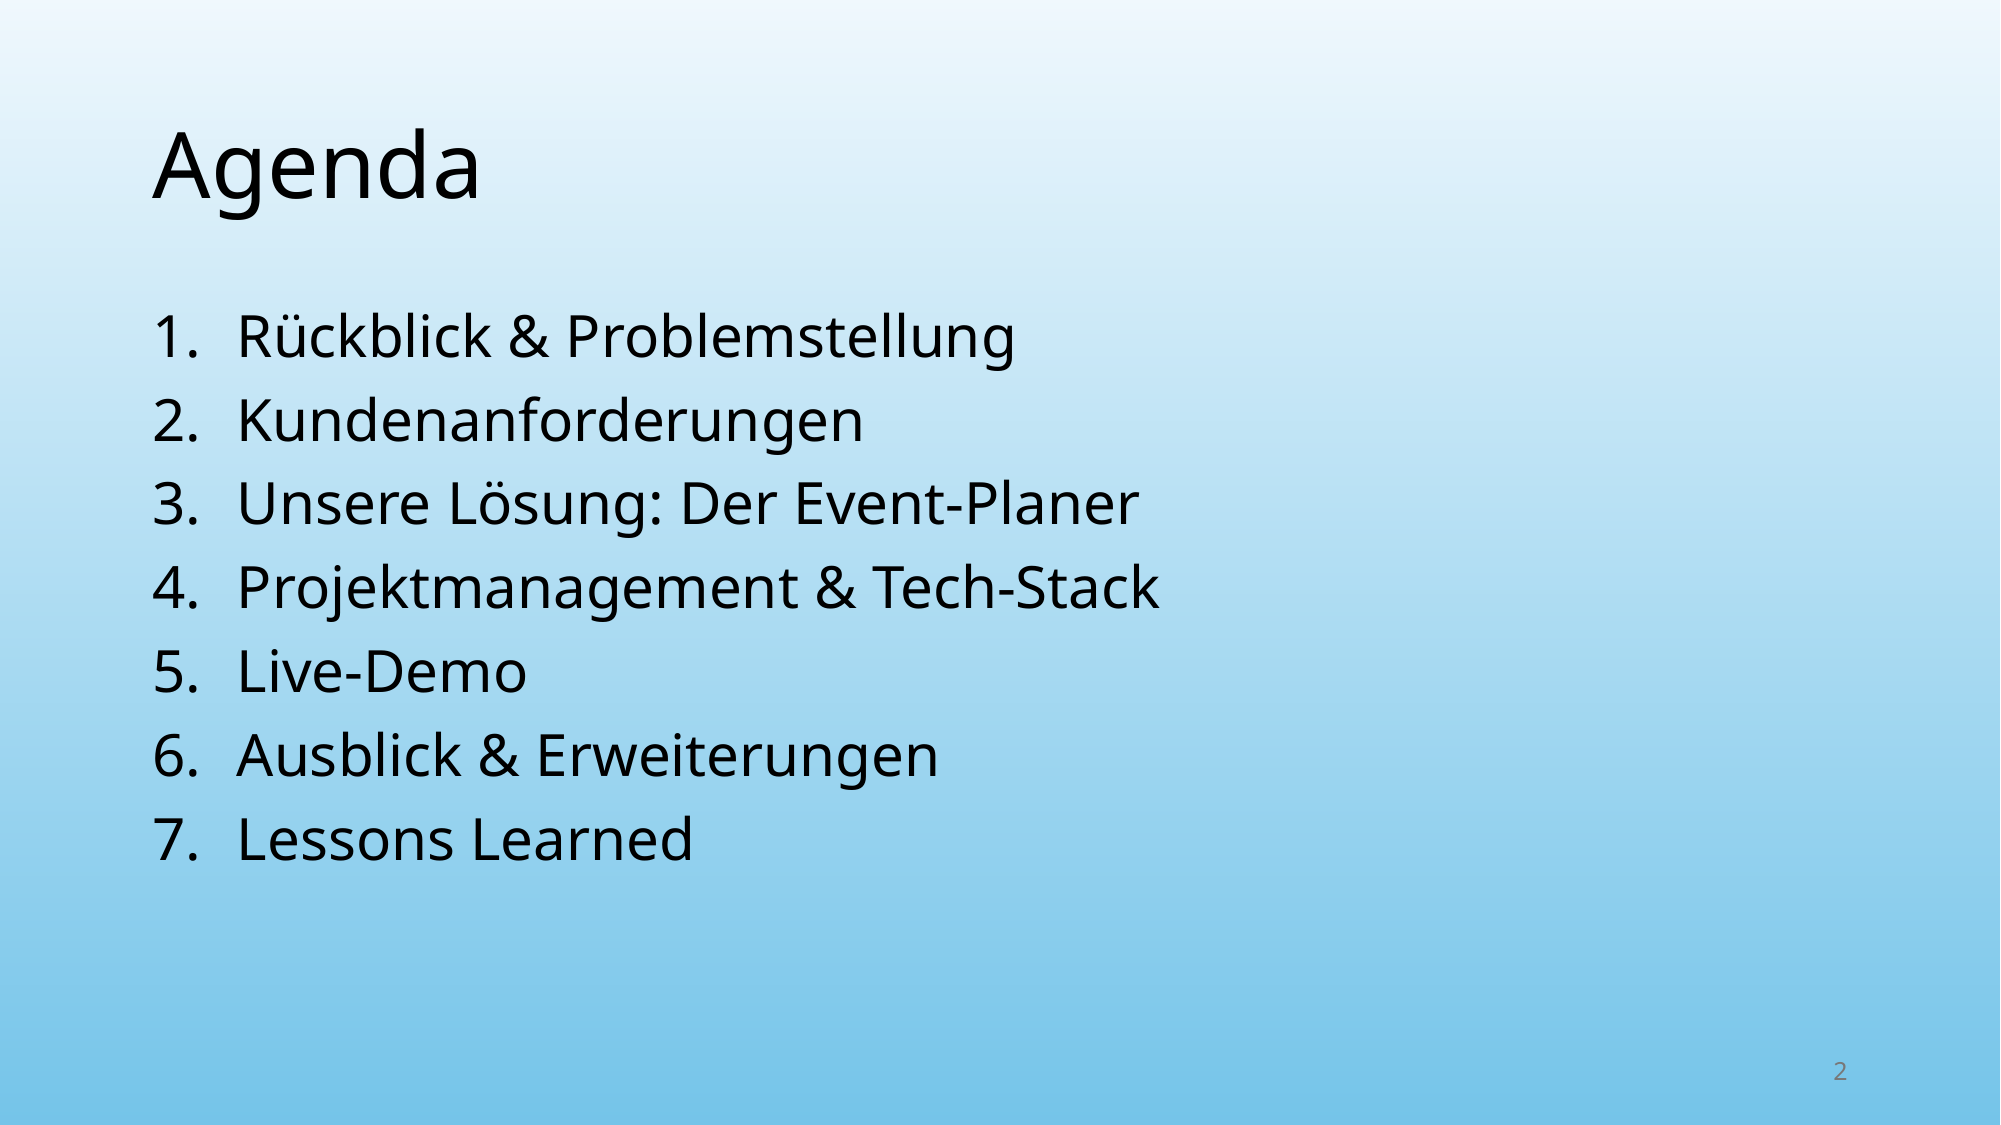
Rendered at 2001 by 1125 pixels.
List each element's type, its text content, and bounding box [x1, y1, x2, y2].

title Agenda [137, 59, 1863, 278]
slide_number 2 [1412, 1042, 1863, 1103]
list Rückblick & Problemstellung Kundenanforderungen Unsere Lösung: Der Event-Planer Projektmanagement & Tech-Stack Live-Demo Ausblick & Erweiterungen Lessons Learned [137, 299, 1863, 1014]
